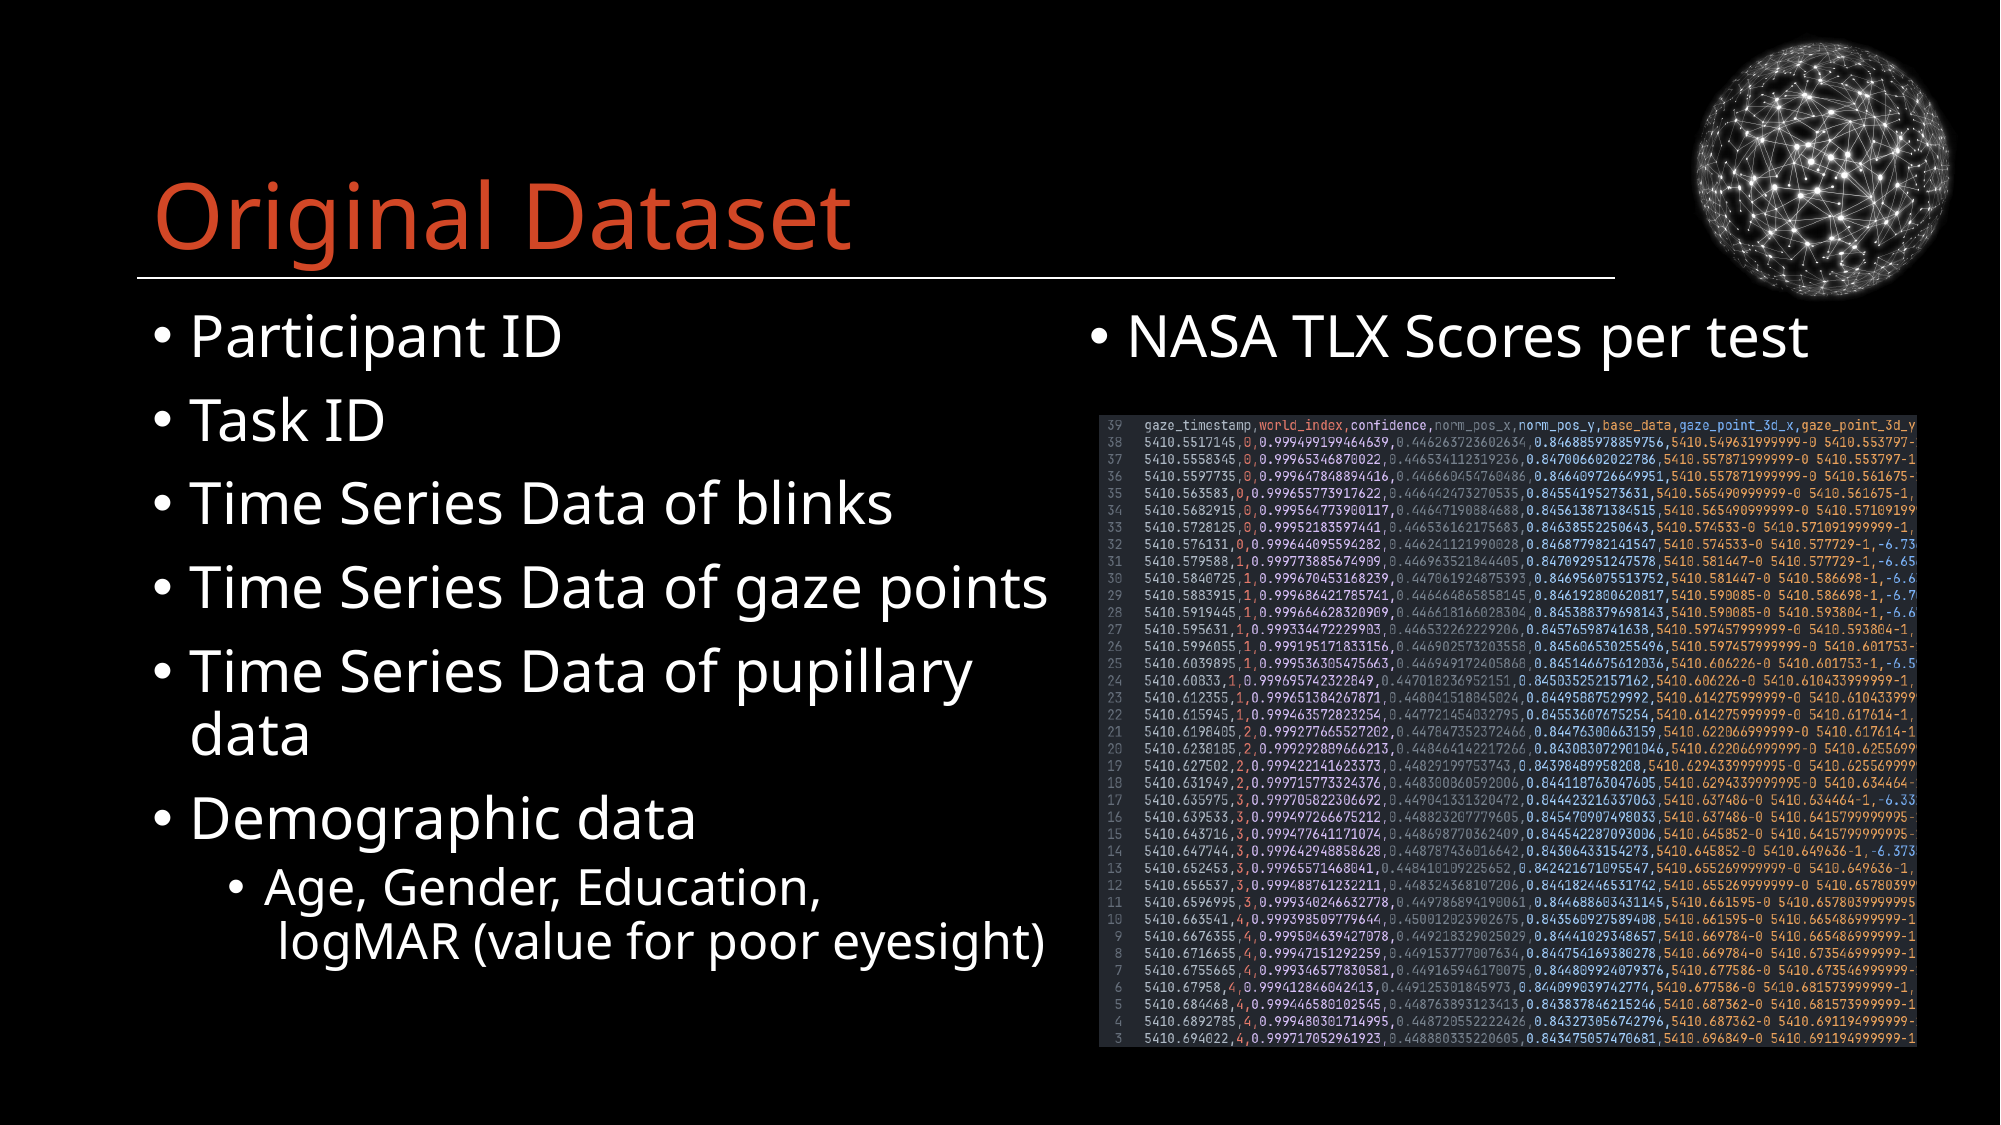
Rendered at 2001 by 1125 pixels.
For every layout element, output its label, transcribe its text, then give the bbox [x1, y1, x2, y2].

list Participant ID Task ID Time Series Data of blinks Time Series Data of gaze points Time Series Data of pupillary data Demographic data Age, Gender, Education, logMAR (value for poor eyesight) [137, 299, 1074, 1014]
text_box NASA TLX Scores per test [1074, 299, 2000, 1014]
title Original Dataset [137, 59, 1616, 278]
picture [1615, 0, 2000, 299]
picture [1099, 415, 1917, 1047]
